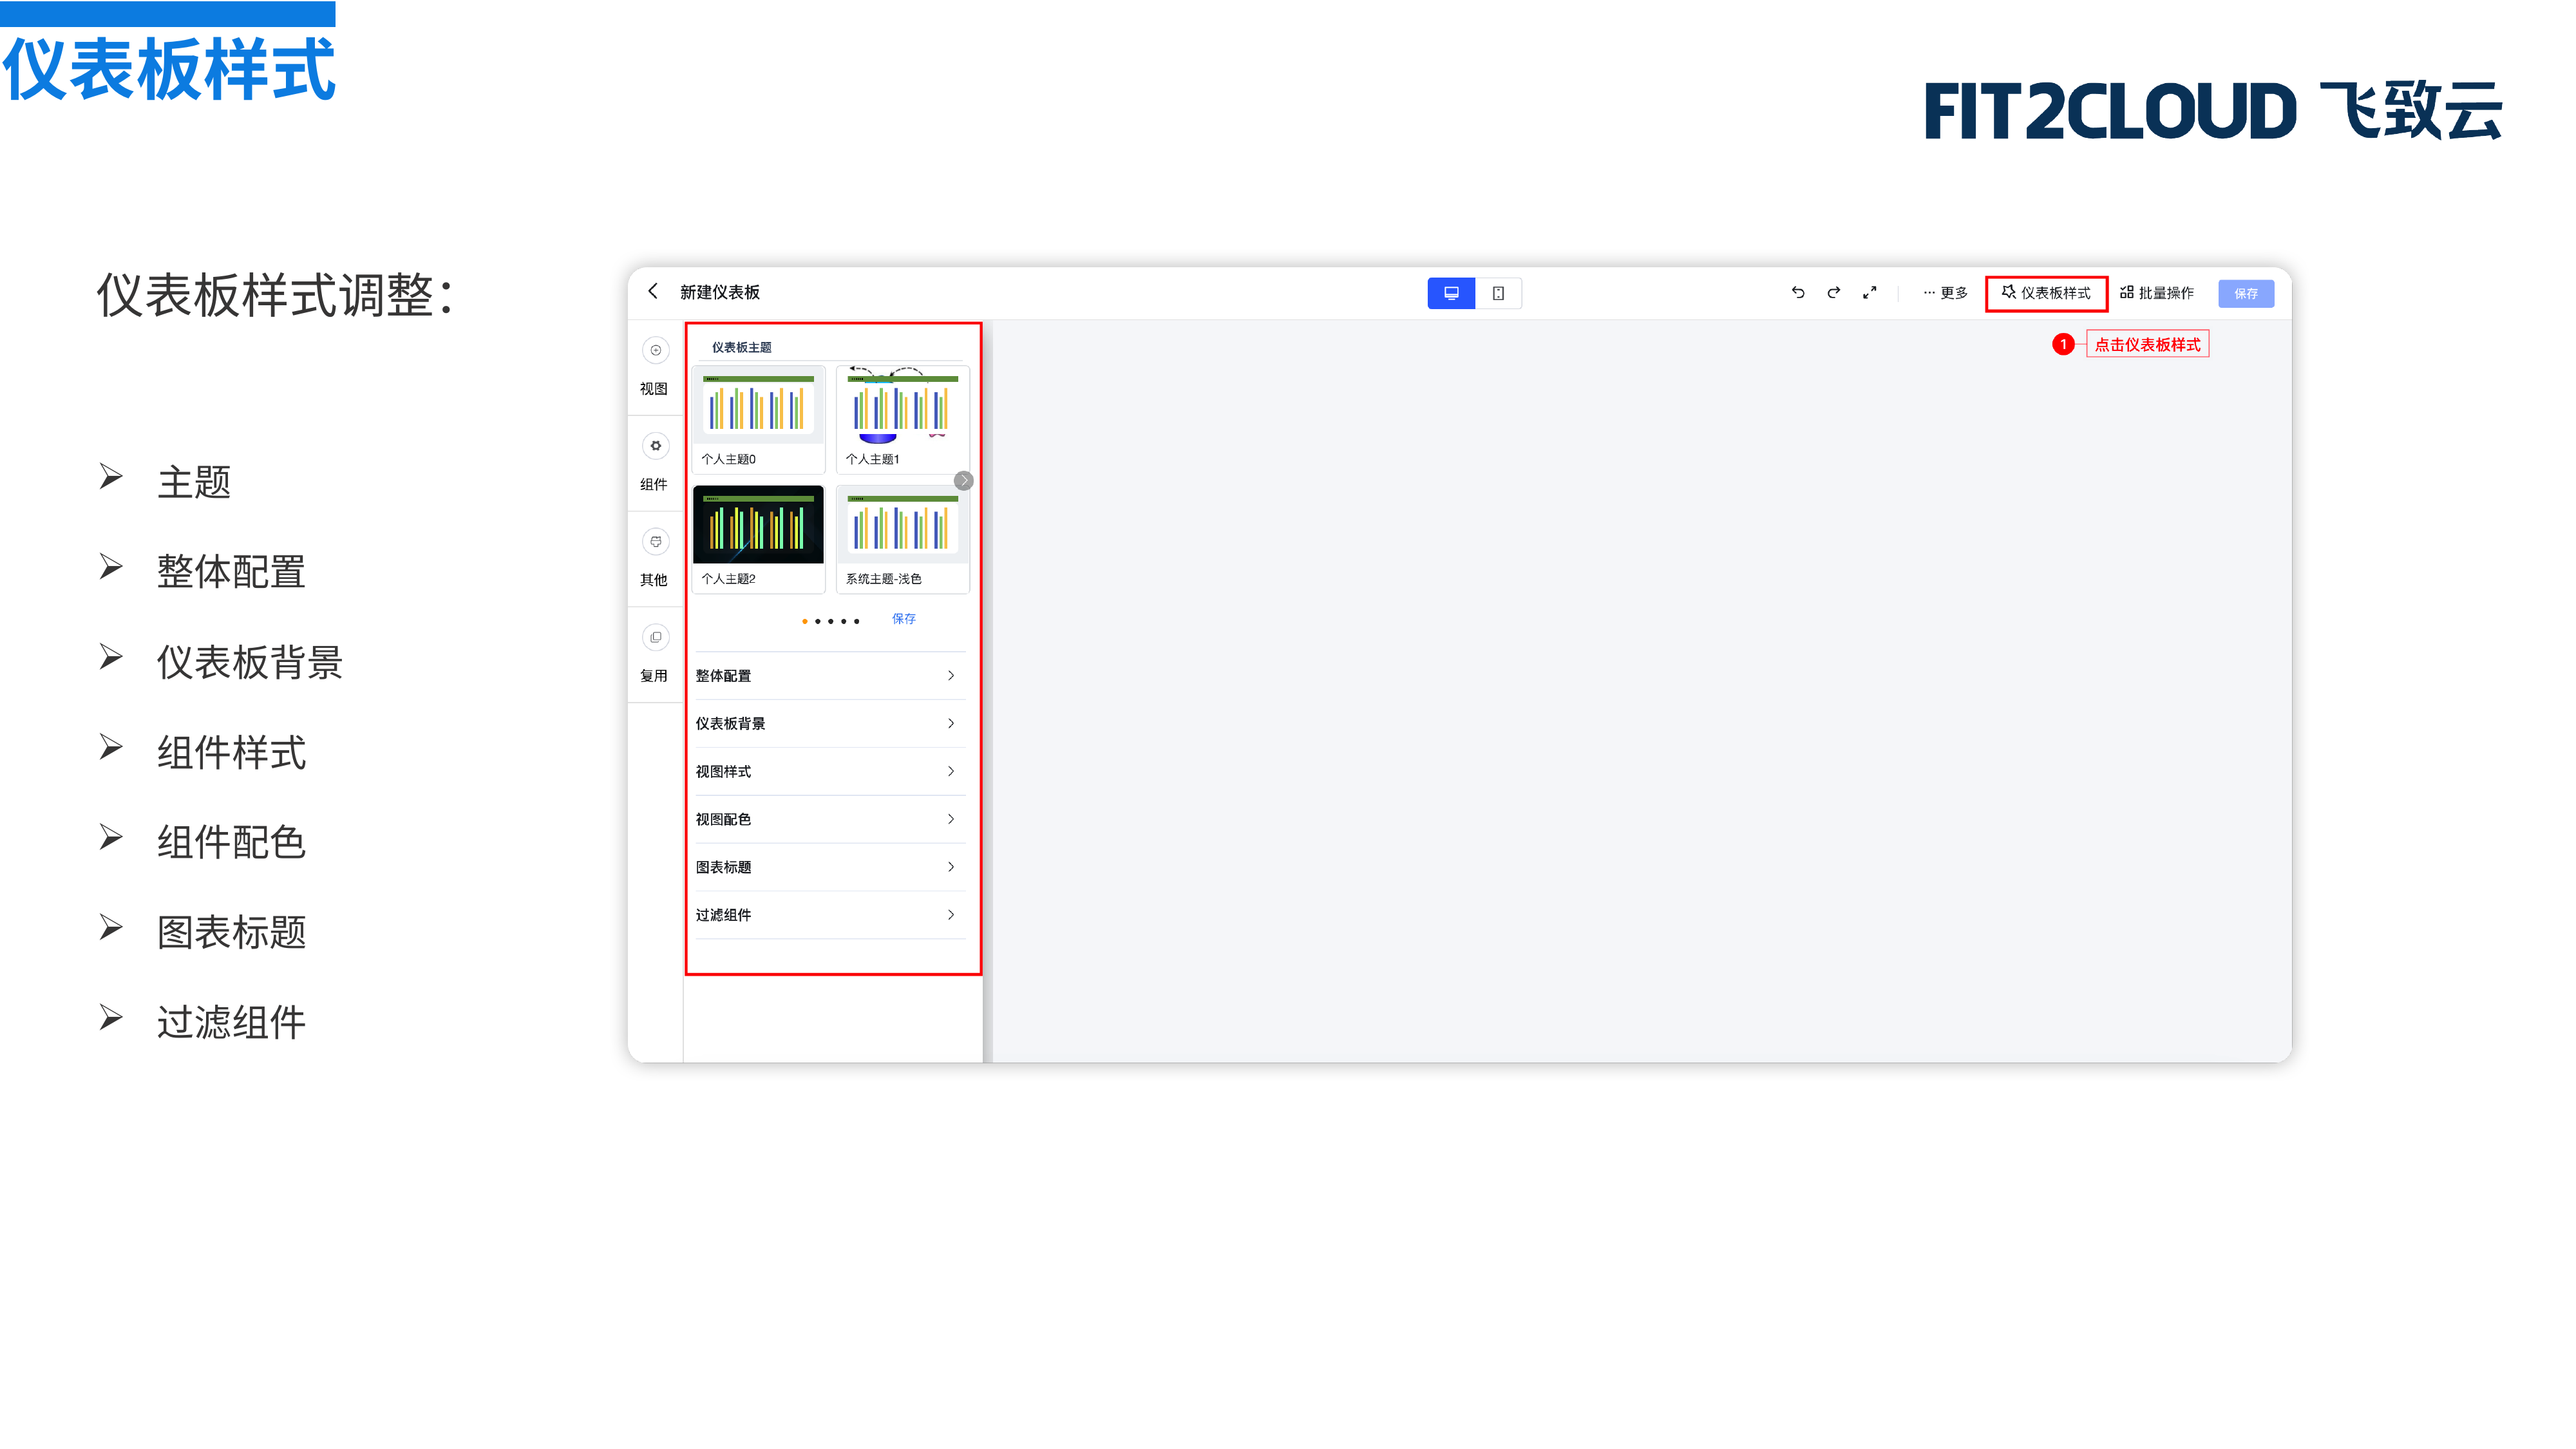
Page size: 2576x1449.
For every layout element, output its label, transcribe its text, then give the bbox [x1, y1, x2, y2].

picture [610, 249, 2310, 1081]
picture [1926, 80, 2503, 140]
text_box [0, 1, 336, 27]
text_box 仪表板样式 [1, 26, 432, 128]
text_box 仪表板样式调整： 主题 整体配置 仪表板背景 组件样式 组件配色 图表标题 过滤组件 [89, 200, 1116, 1052]
